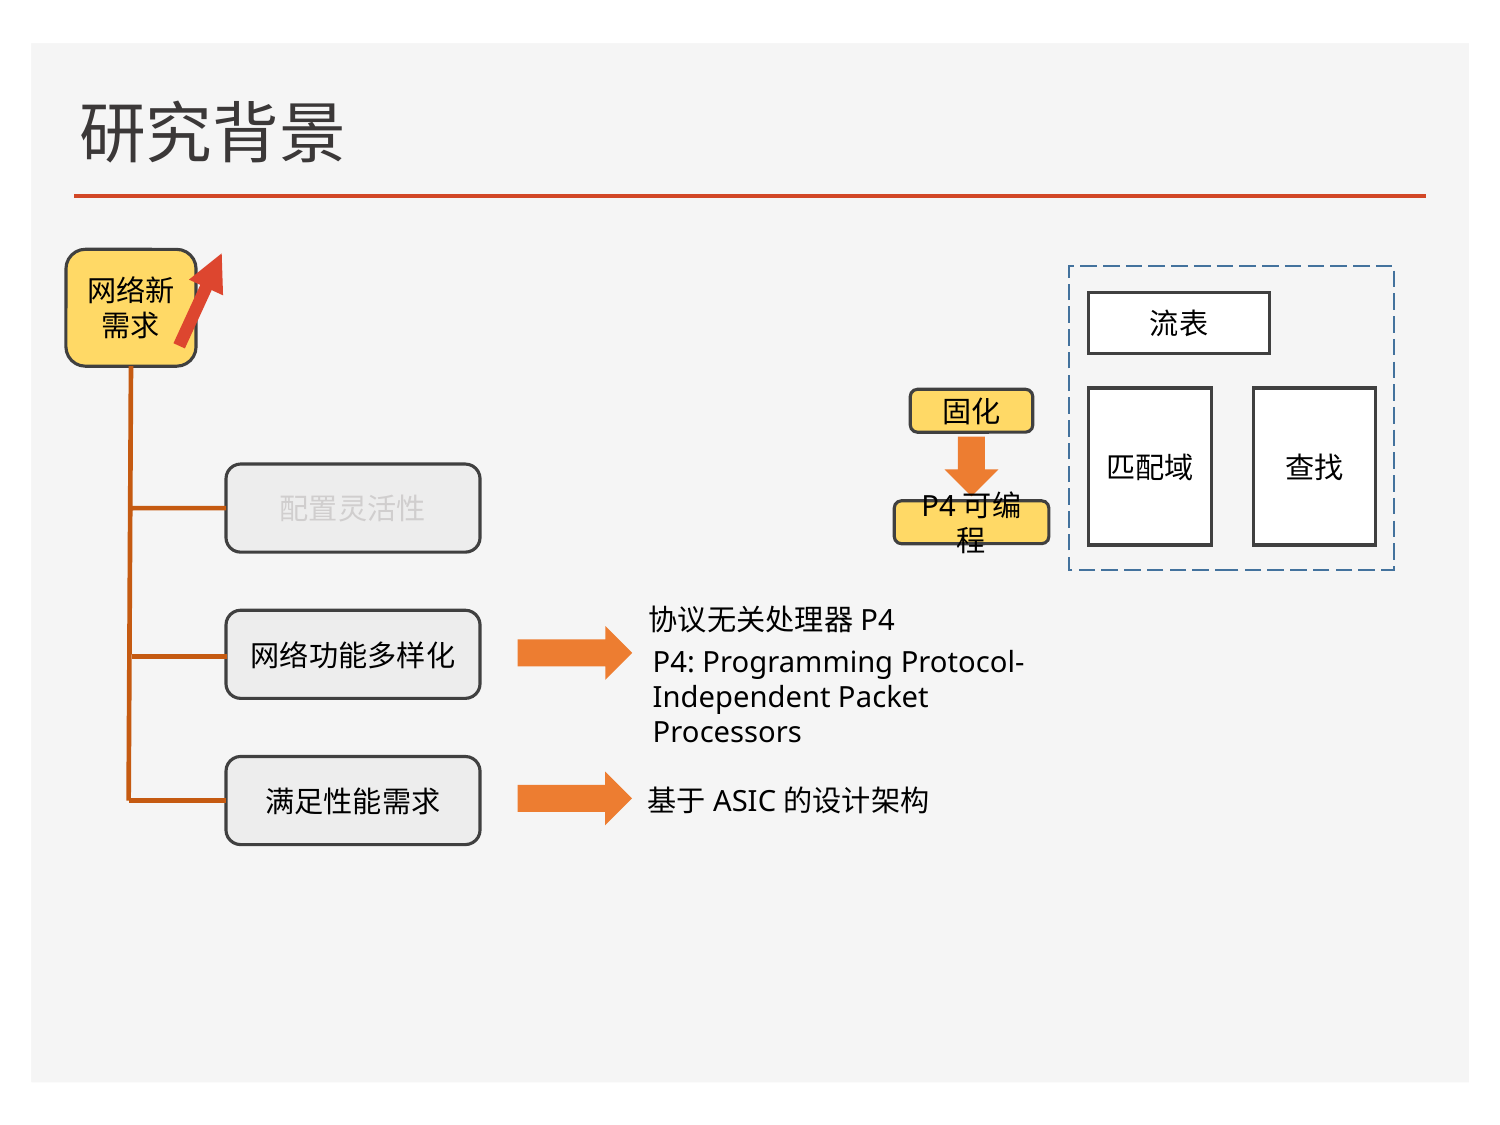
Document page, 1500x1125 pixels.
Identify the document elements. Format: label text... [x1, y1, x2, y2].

text_box [944, 436, 999, 497]
text_box 网络新需求 [64, 248, 198, 368]
text_box P4可编程 [893, 499, 1050, 545]
text_box 基于ASIC的设计架构 [632, 775, 945, 825]
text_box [179, 253, 222, 346]
text_box P4: Programming Protocol-Independent Packet Processors [637, 635, 1089, 756]
text_box 协议无关处理器P4 [633, 593, 910, 644]
text_box [517, 626, 633, 680]
text_box 满足性能需求 [224, 755, 482, 846]
text_box 网络功能多样化 [224, 609, 482, 700]
text_box 固化 [909, 388, 1034, 434]
title 研究背景 [64, 73, 911, 179]
text_box [1068, 265, 1395, 571]
text_box [517, 771, 632, 826]
text_box 配置灵活性 [224, 462, 482, 554]
